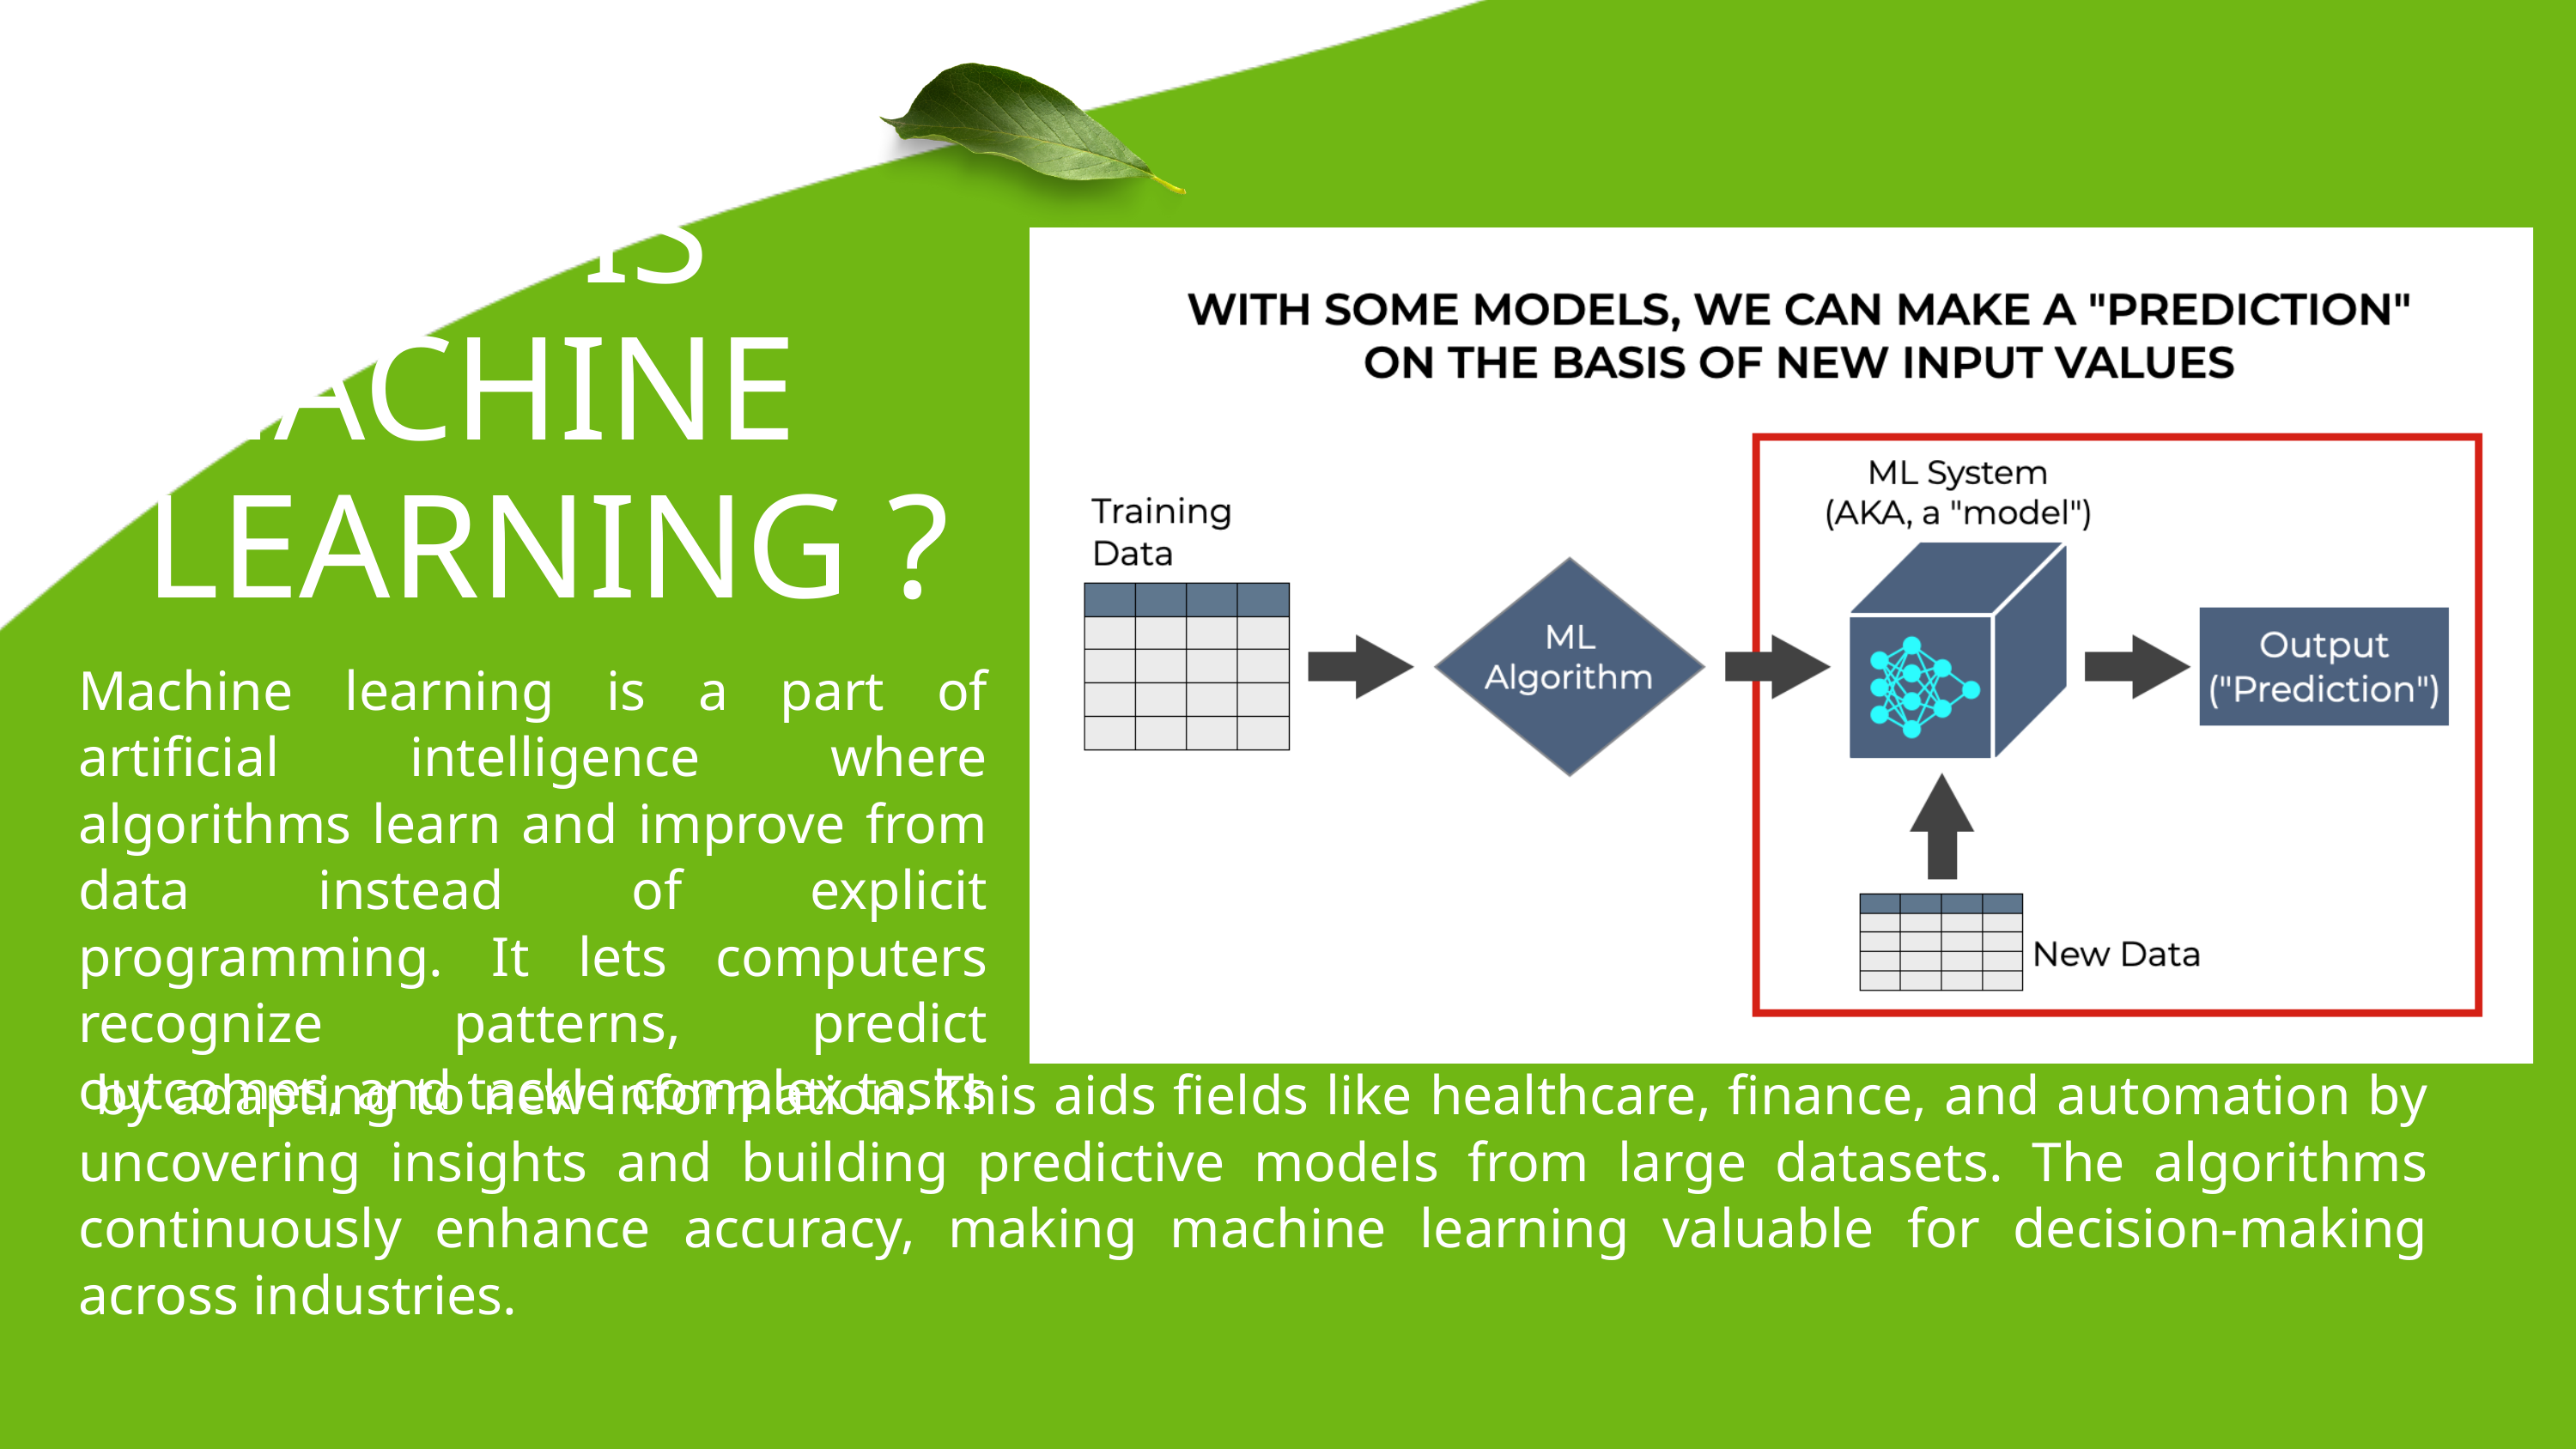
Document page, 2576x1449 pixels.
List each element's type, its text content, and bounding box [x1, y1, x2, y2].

text_box [0, 0, 2576, 1449]
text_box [1029, 227, 2534, 1064]
text_box by adapting to new information. This aids fields like healthcare, finance, and automation by uncovering insights and building predictive models from large datasets. The algorithms continuously enhance accuracy, making machine learning valuable for decision-making across industries. [78, 1058, 2432, 1391]
text_box WHAT IS MACHINE LEARNING ? [144, 154, 1230, 784]
text_box Machine learning is a part of artificial intelligence where algorithms learn and improve from data instead of explicit programming. It lets computers recognize patterns, predict outcomes, and tackle complex tasks [78, 654, 989, 1058]
text_box [872, 62, 1187, 154]
